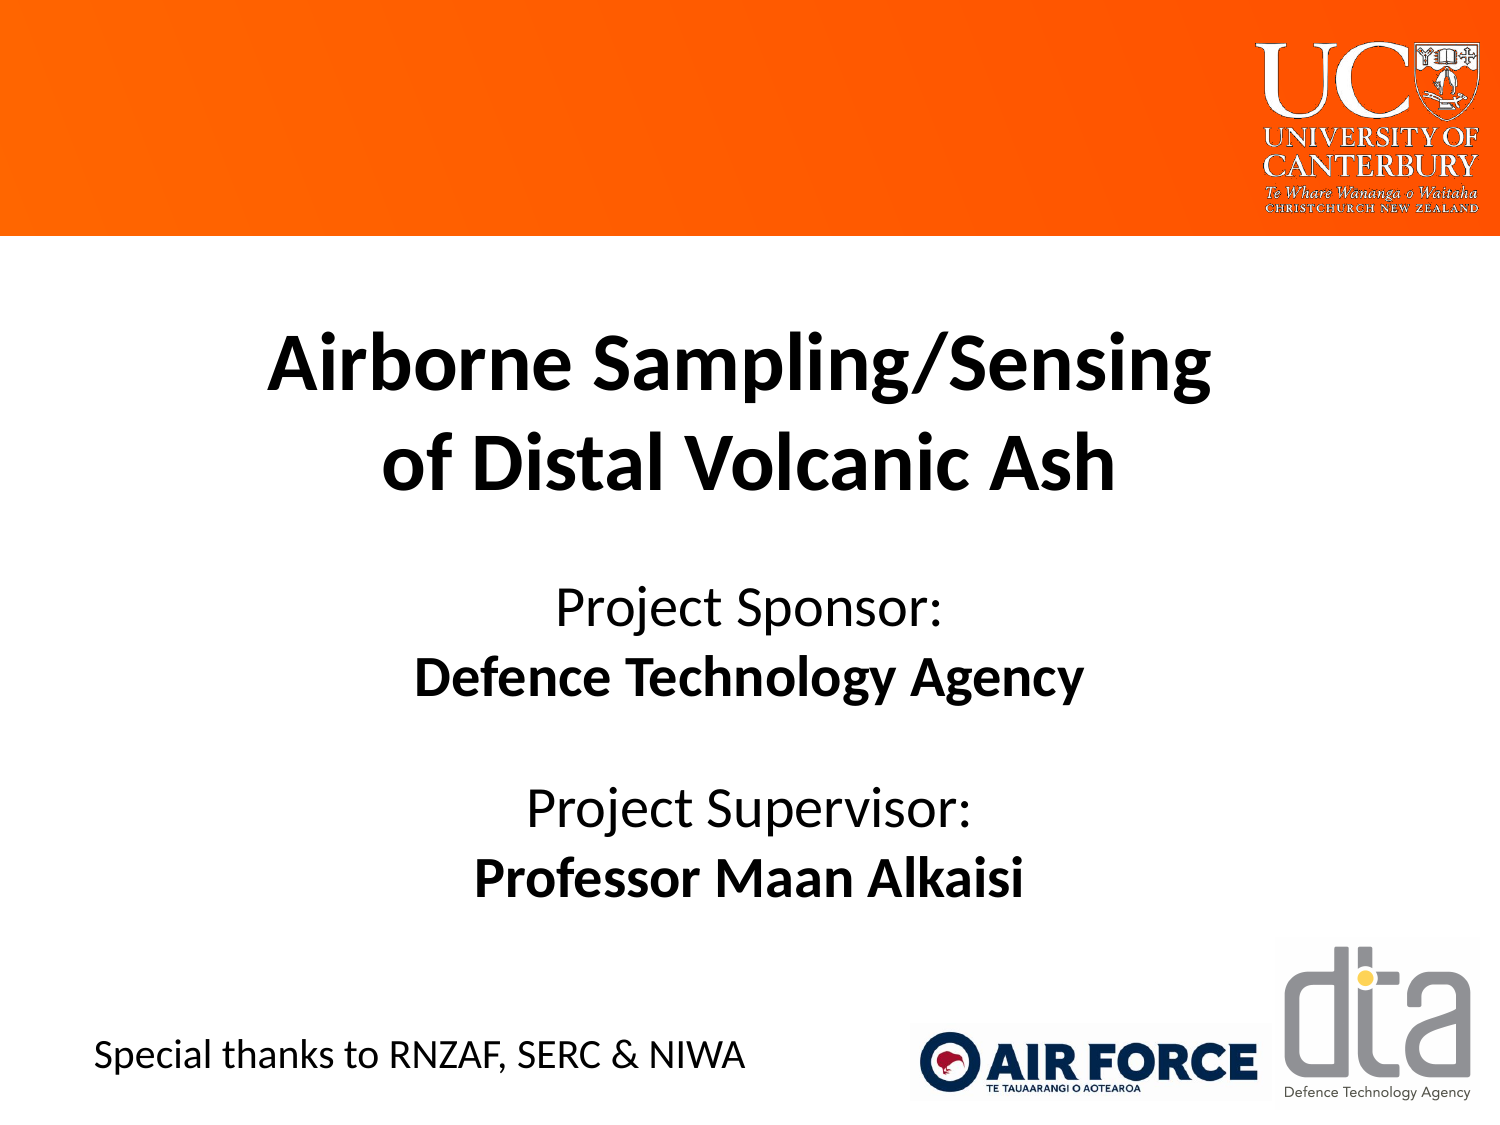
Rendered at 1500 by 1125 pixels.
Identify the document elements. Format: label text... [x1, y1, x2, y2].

picture [1275, 937, 1480, 1110]
text_box Project Sponsor: Defence Technology Agency [399, 561, 1101, 716]
text_box Project Supervisor: Professor Maan Alkaisi [459, 762, 1041, 917]
picture [1243, 26, 1500, 233]
text_box Special thanks to RNZAF, SERC & NIWA [68, 1019, 772, 1125]
text_box Airborne Sampling/Sensing of Distal Volcanic Ash [252, 299, 1247, 515]
picture [910, 1023, 1272, 1101]
